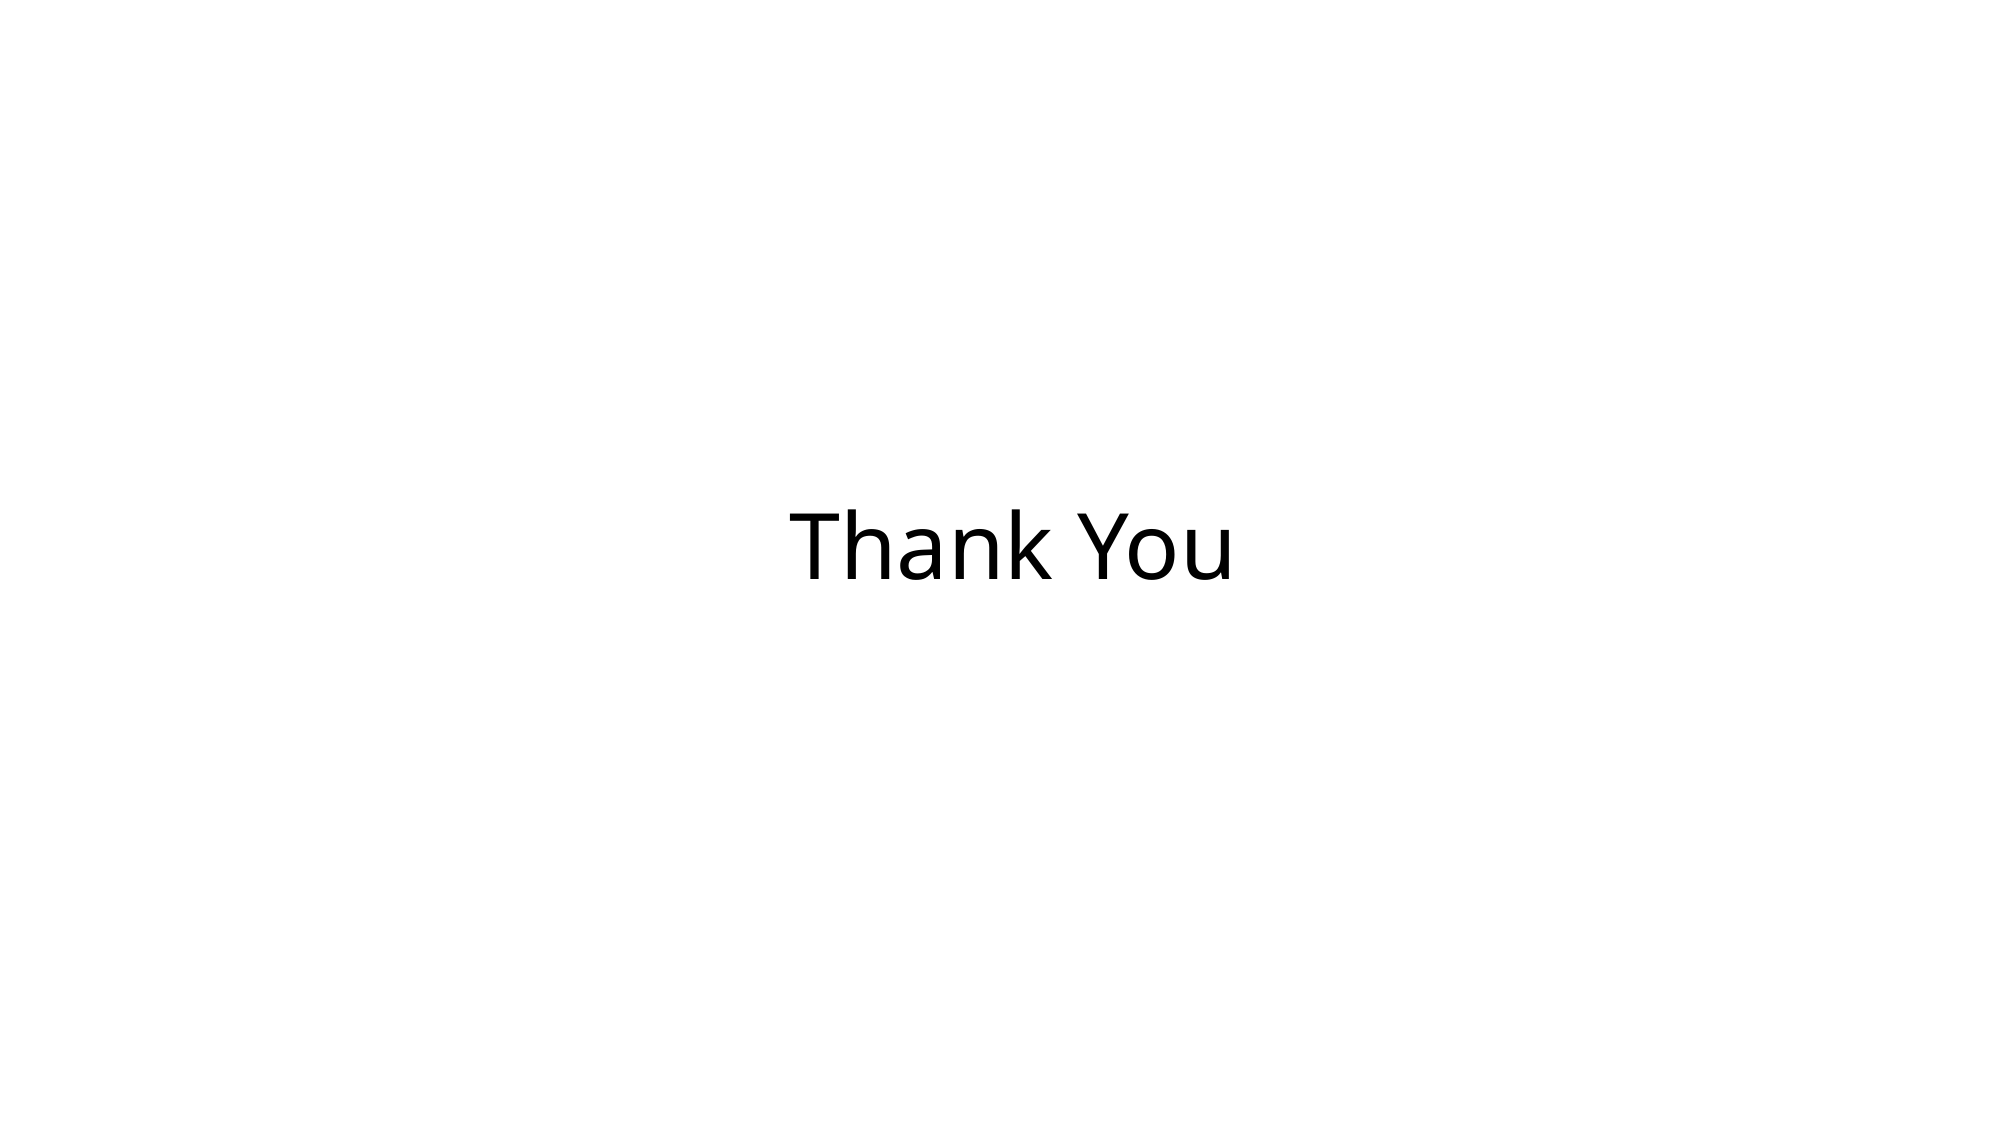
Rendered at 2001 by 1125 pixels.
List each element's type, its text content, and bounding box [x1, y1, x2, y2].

title Thank You [150, 441, 1876, 659]
